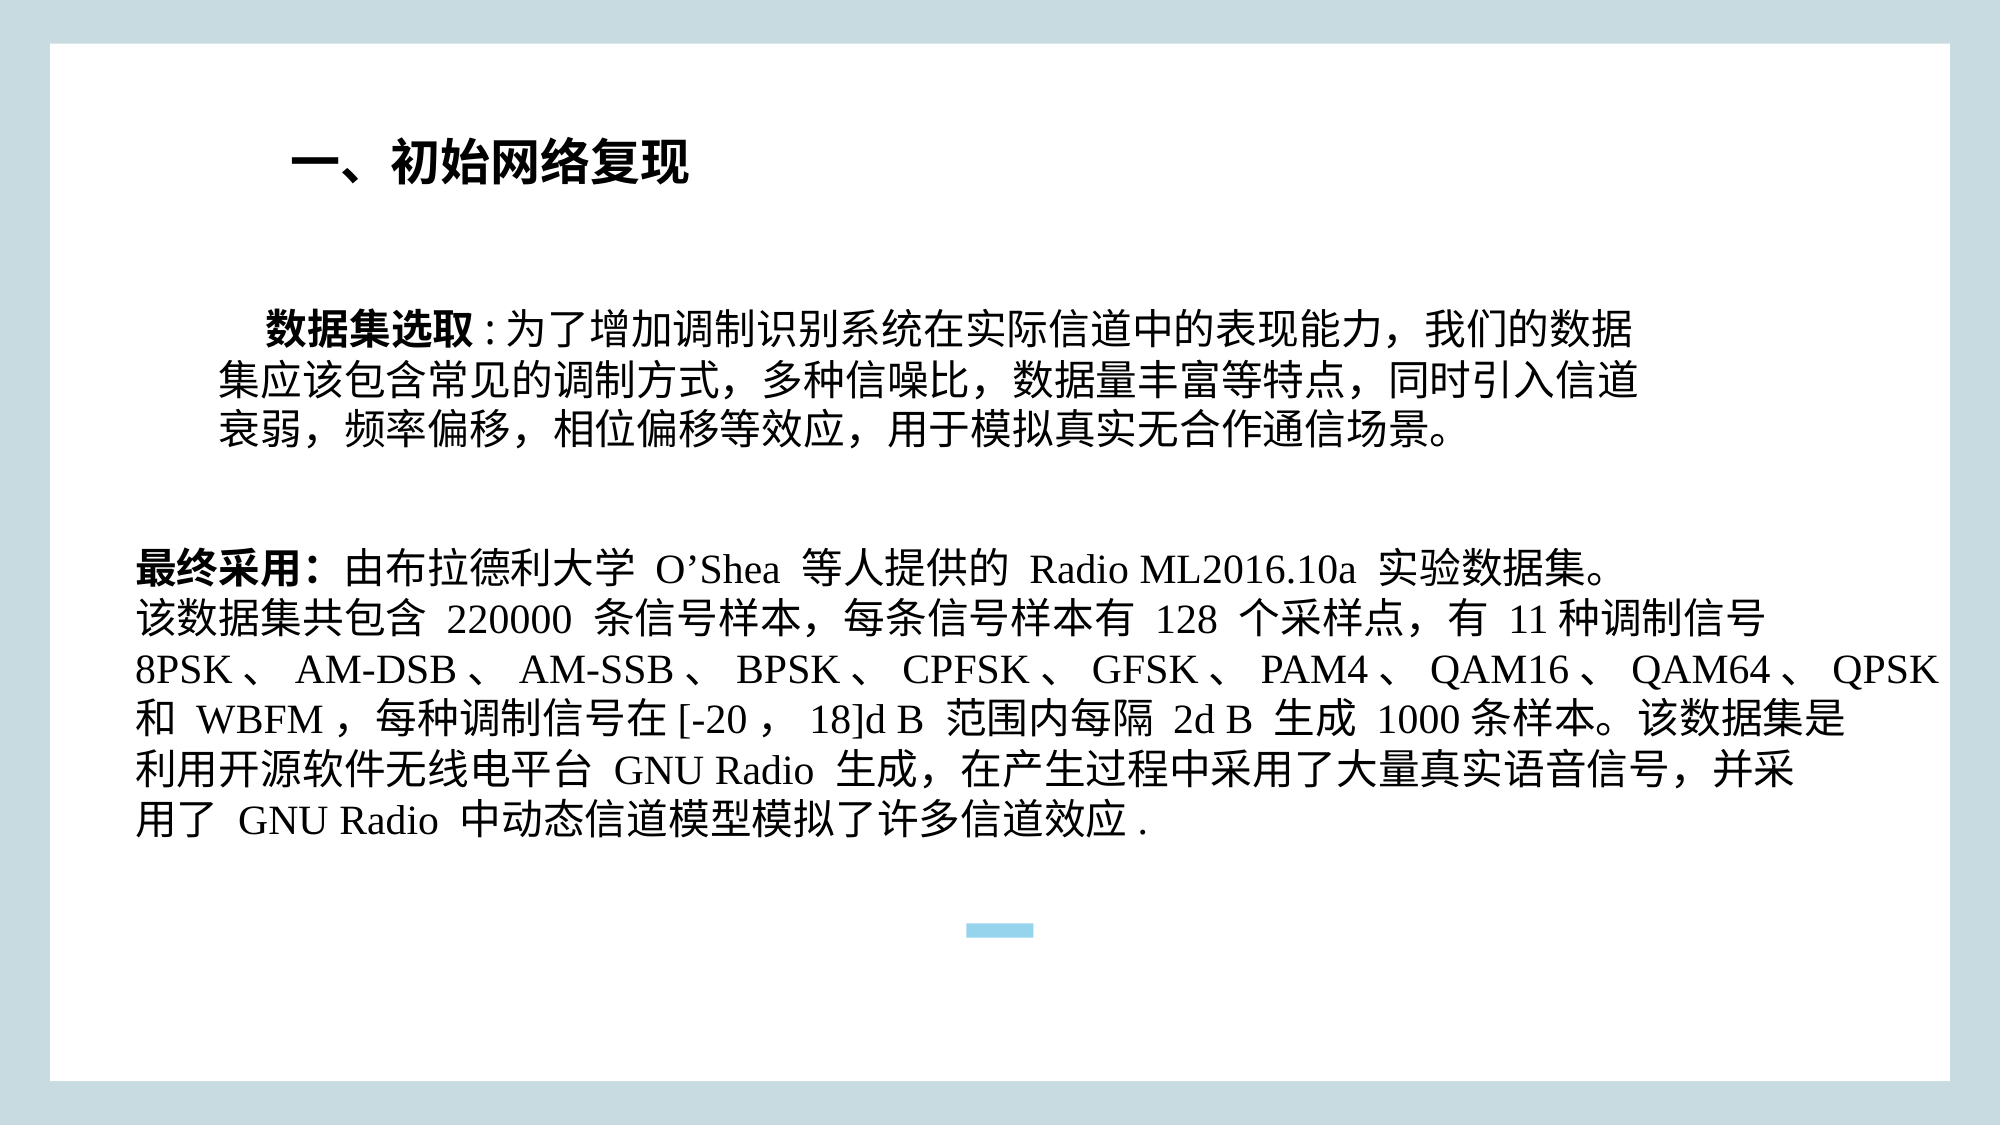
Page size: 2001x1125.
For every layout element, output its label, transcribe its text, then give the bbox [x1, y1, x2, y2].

text_box 最终采用：由布拉德利大学 O’Shea 等人提供的 Radio ML2016.10a 实验数据集。 该数据集共包含 220000 条信号样本，每条信号样本有 128 个采样点，有 11种调制信号 8PSK、AM-DSB、AM-SSB、BPSK、CPFSK、GFSK、PAM4、QAM16、QAM64、QPSK 和 WBFM，每种调制信号在[-20，18]d B 范围内每隔 2d B 生成 1000条样本。该数据集是 利用开源软件无线电平台 GNU Radio 生成，在产生过程中采用了大量真实语音信号，并采 用了 GNU Radio 中动态信道模型模拟了许多信道效应. [120, 534, 1965, 850]
text_box 一、初始网络复现 [276, 122, 706, 198]
text_box 数据集选取:为了增加调制识别系统在实际信道中的表现能力，我们的数据集应该包含常见的调制方式，多种信噪比，数据量丰富等特点，同时引入信道衰弱，频率偏移，相位偏移等效应，用于模拟真实无合作通信场景。 [204, 295, 1667, 506]
